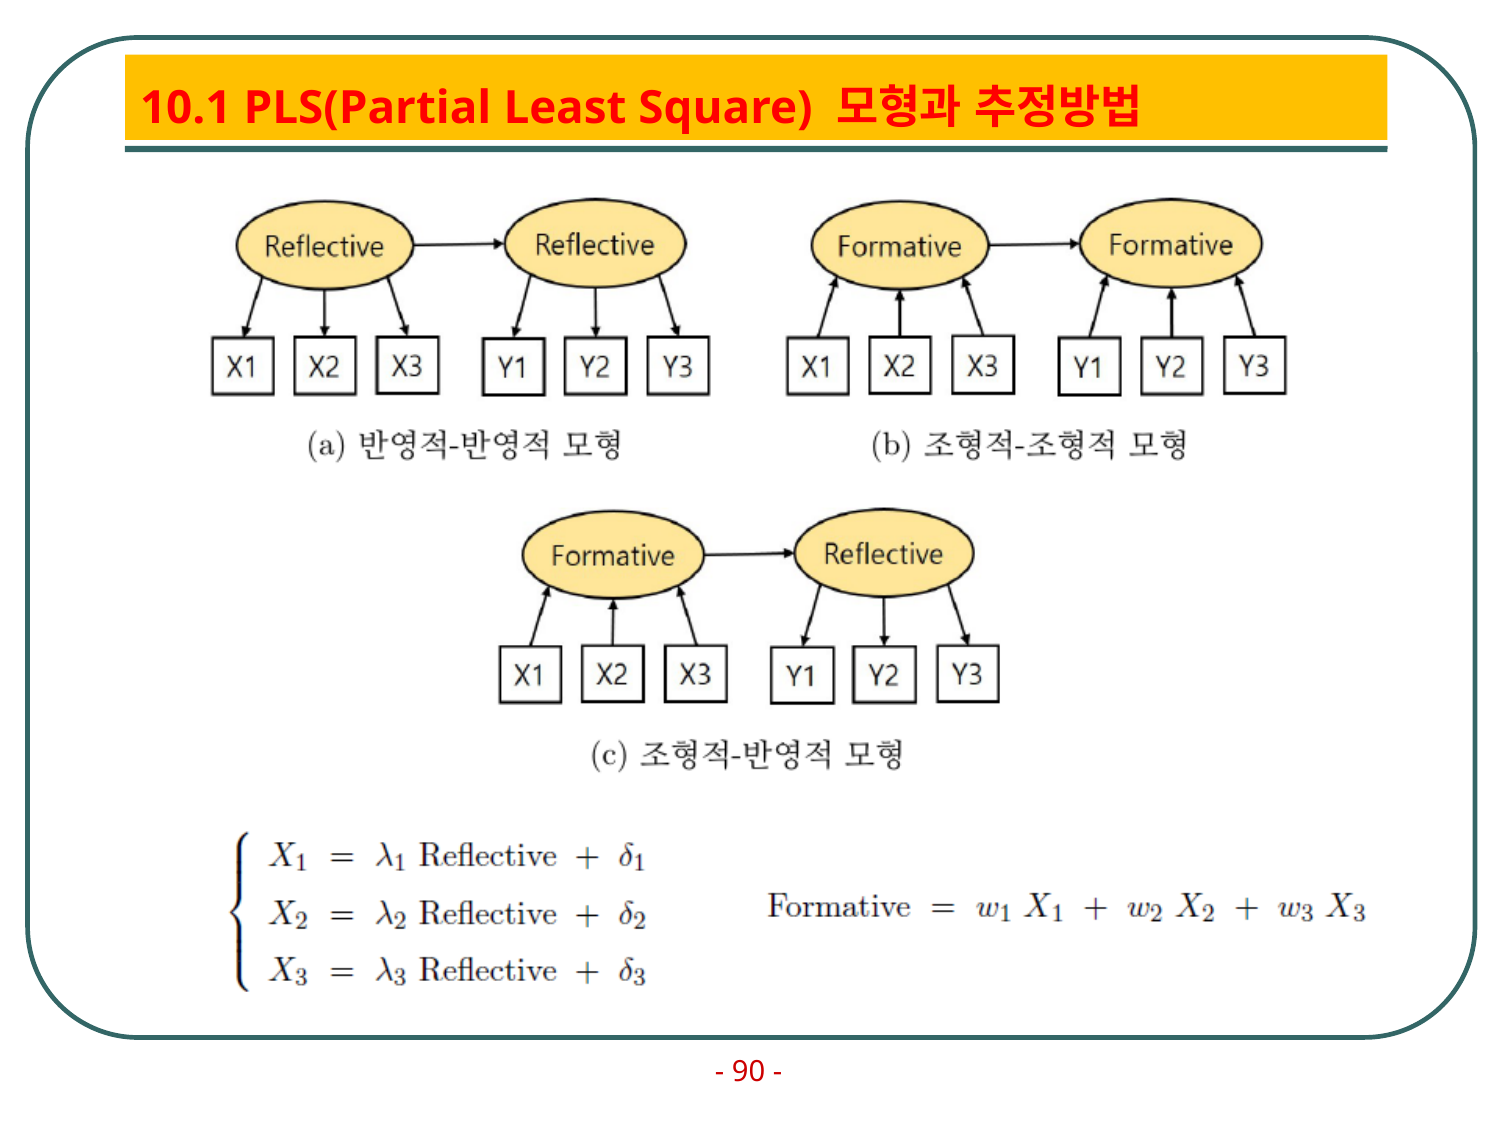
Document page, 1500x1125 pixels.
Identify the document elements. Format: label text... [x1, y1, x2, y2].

picture [218, 819, 661, 1003]
title 10.1 PLS(Partial Least Square) 모형과 추정방법 [125, 54, 1388, 140]
slide_number - 90 - [617, 1034, 881, 1111]
picture [199, 184, 1301, 788]
picture [755, 864, 1383, 939]
